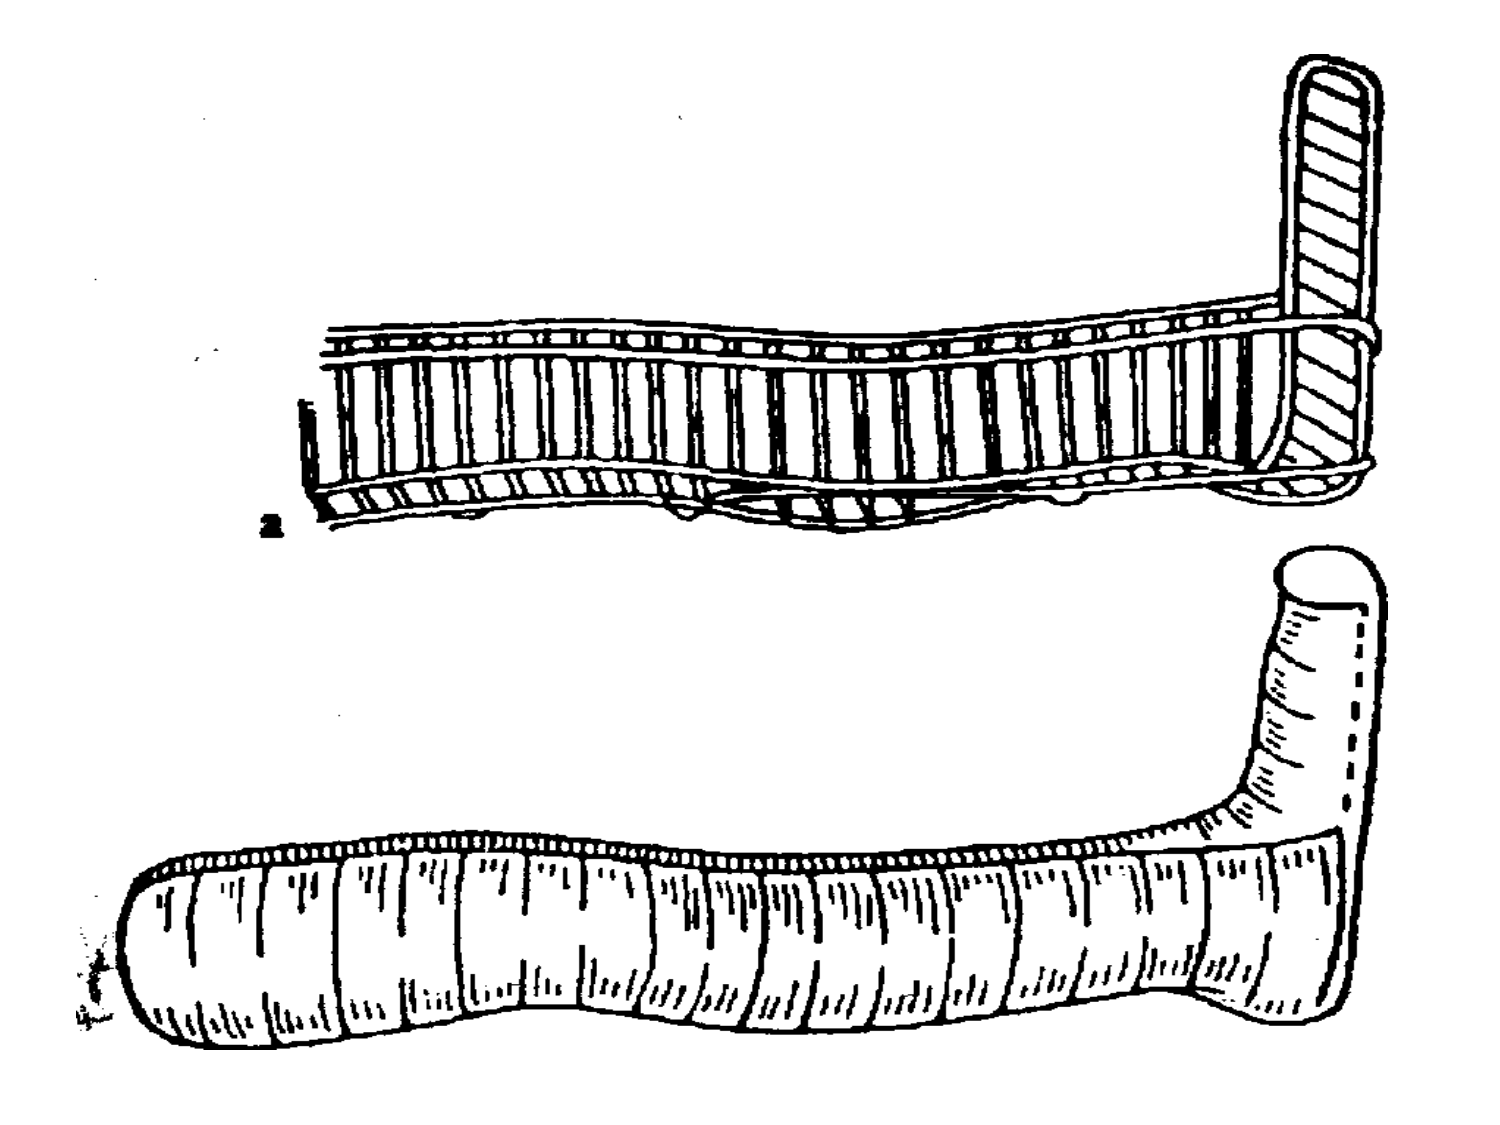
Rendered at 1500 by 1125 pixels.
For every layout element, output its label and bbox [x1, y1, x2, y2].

picture [76, 54, 1389, 1050]
